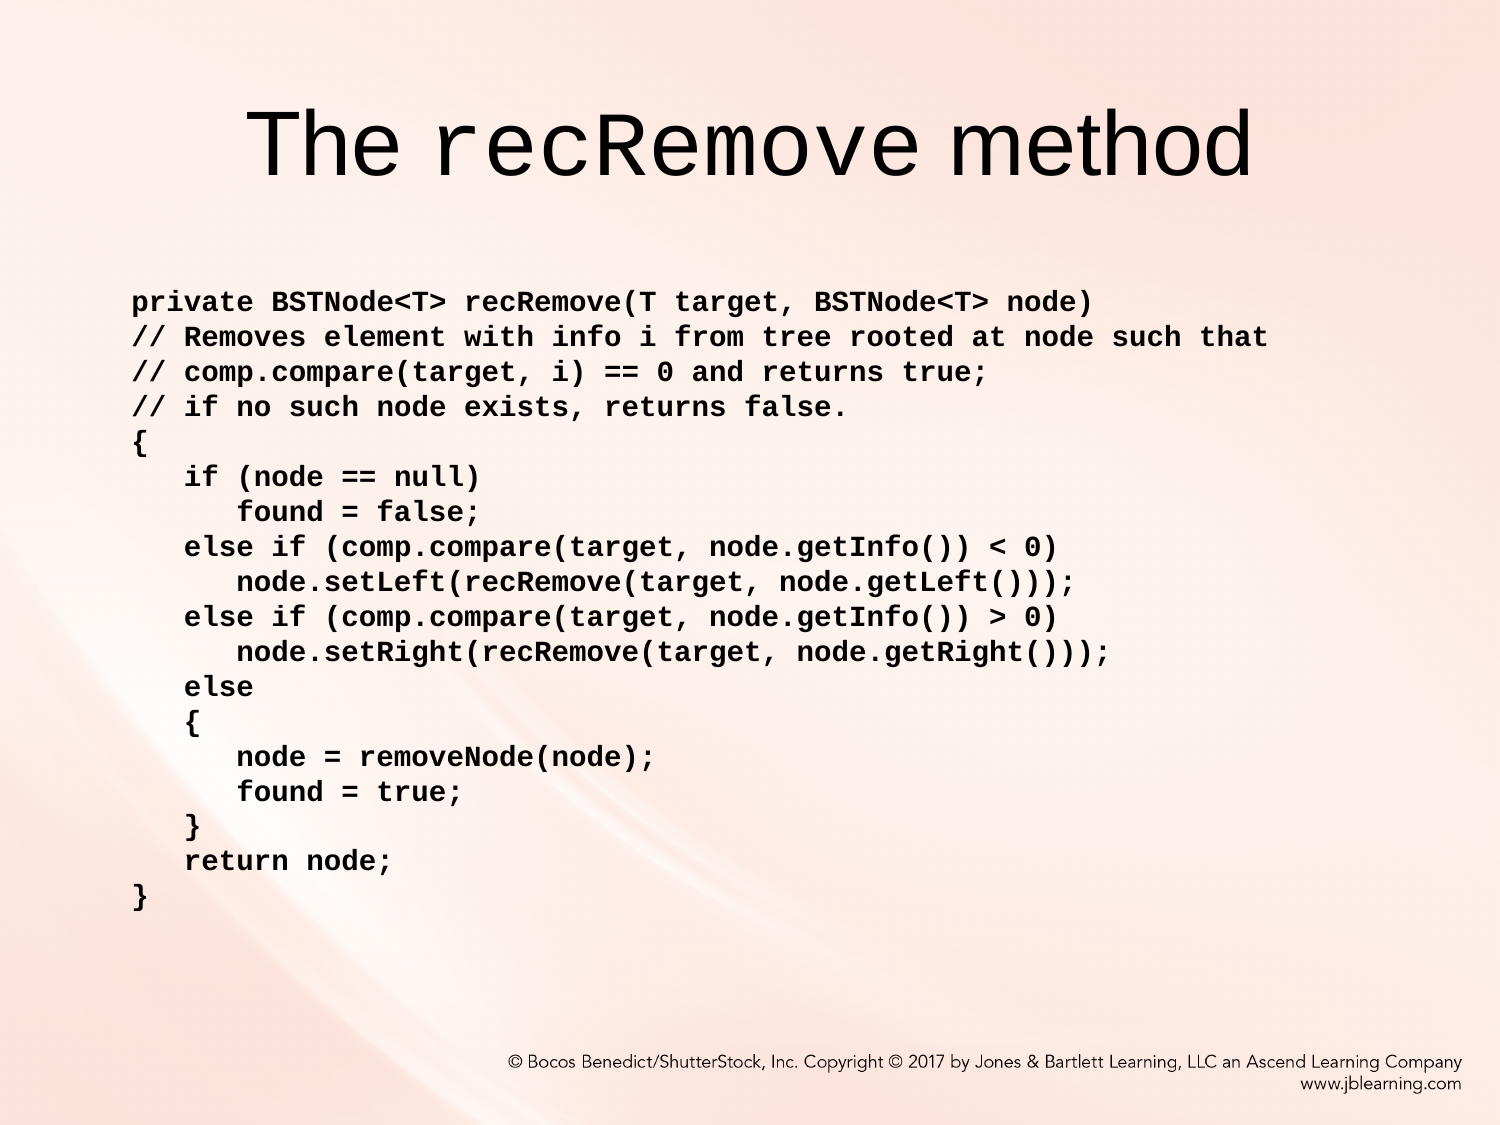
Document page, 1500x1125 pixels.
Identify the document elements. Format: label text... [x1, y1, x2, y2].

title The recRemove method [75, 45, 1425, 233]
picture [0, 0, 1500, 1125]
text_box private BSTNode<T> recRemove(T target, BSTNode<T> node) // Removes element with info i from tree rooted at node such that // comp.compare(target, i) == 0 and returns true; // if no such node exists, returns false. { if (node == null) found = false; else if (comp.compare(target, node.getInfo()) < 0) node.setLeft(recRemove(target, node.getLeft())); else if (comp.compare(target, node.getInfo()) > 0) node.setRight(recRemove(target, node.getRight())); else { node = removeNode(node); found = true; } return node; } [116, 274, 1319, 919]
